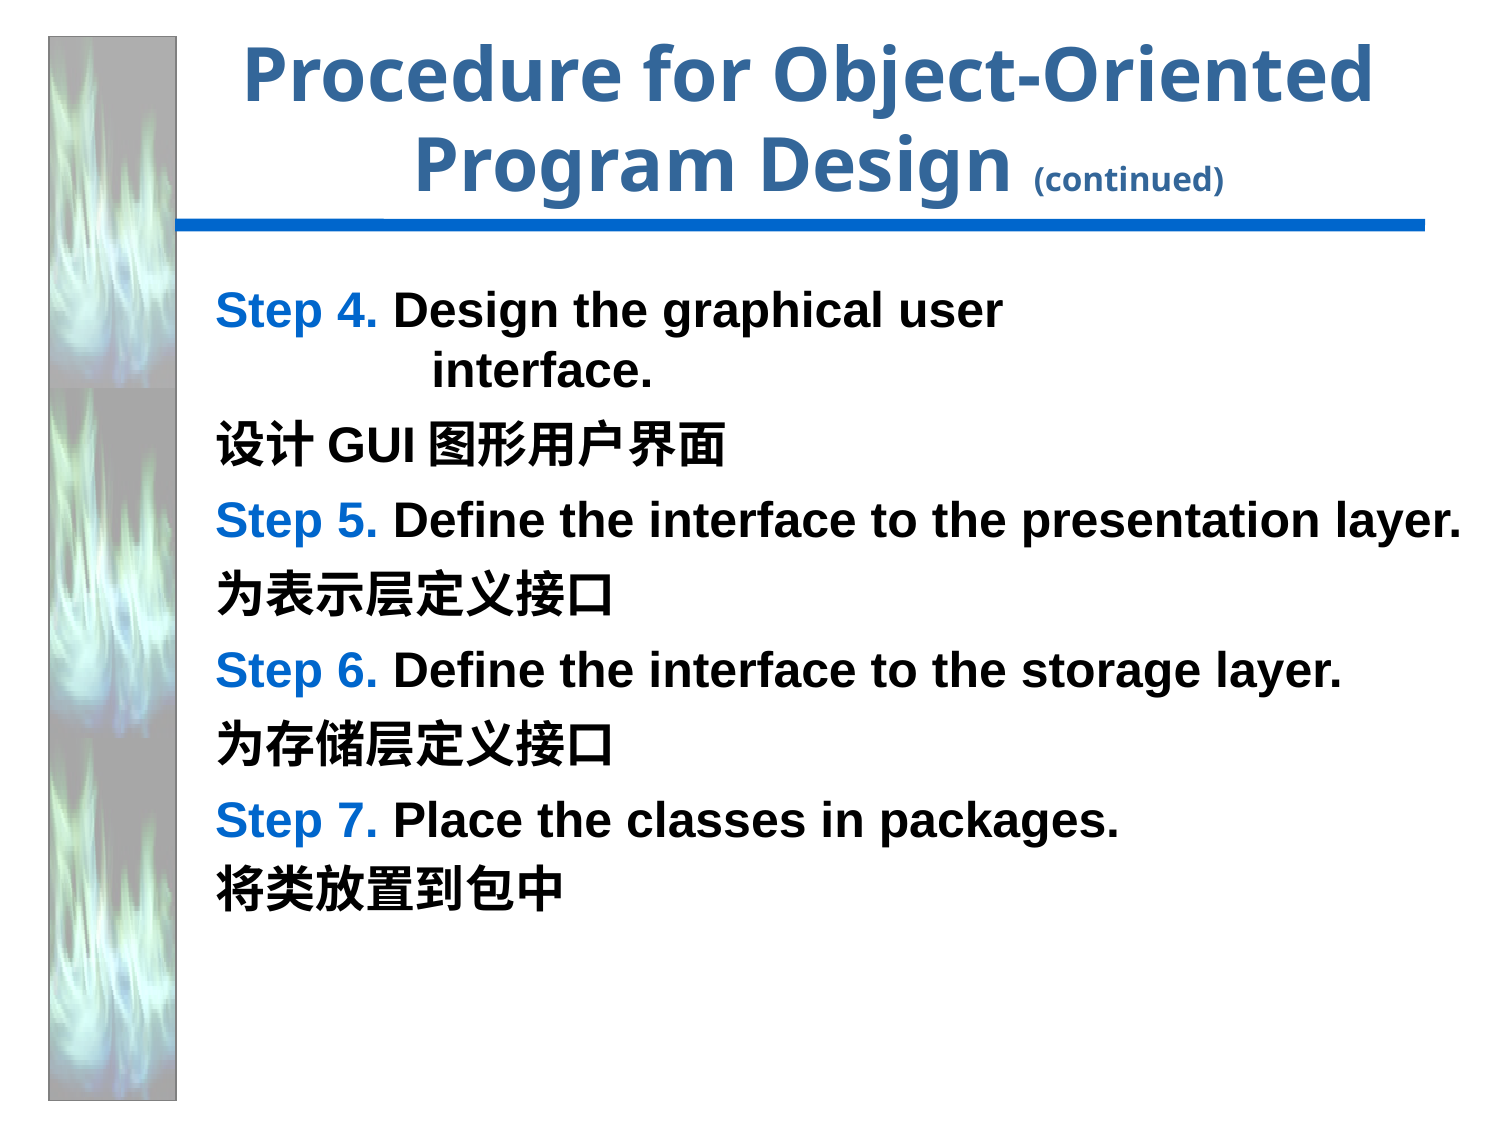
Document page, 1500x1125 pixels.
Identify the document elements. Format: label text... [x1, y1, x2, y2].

list Step 4. Design the graphical user interface. 设计GUI图形用户界面 Step 5. Define the interface to the presentation layer. 为表示层定义接口 Step 6. Define the interface to the storage layer. 为存储层定义接口 Step 7. Place the classes in packages. 将类放置到包中 [200, 270, 1500, 1125]
title Procedure for Object-Oriented Program Design (continued) [212, 32, 1425, 200]
